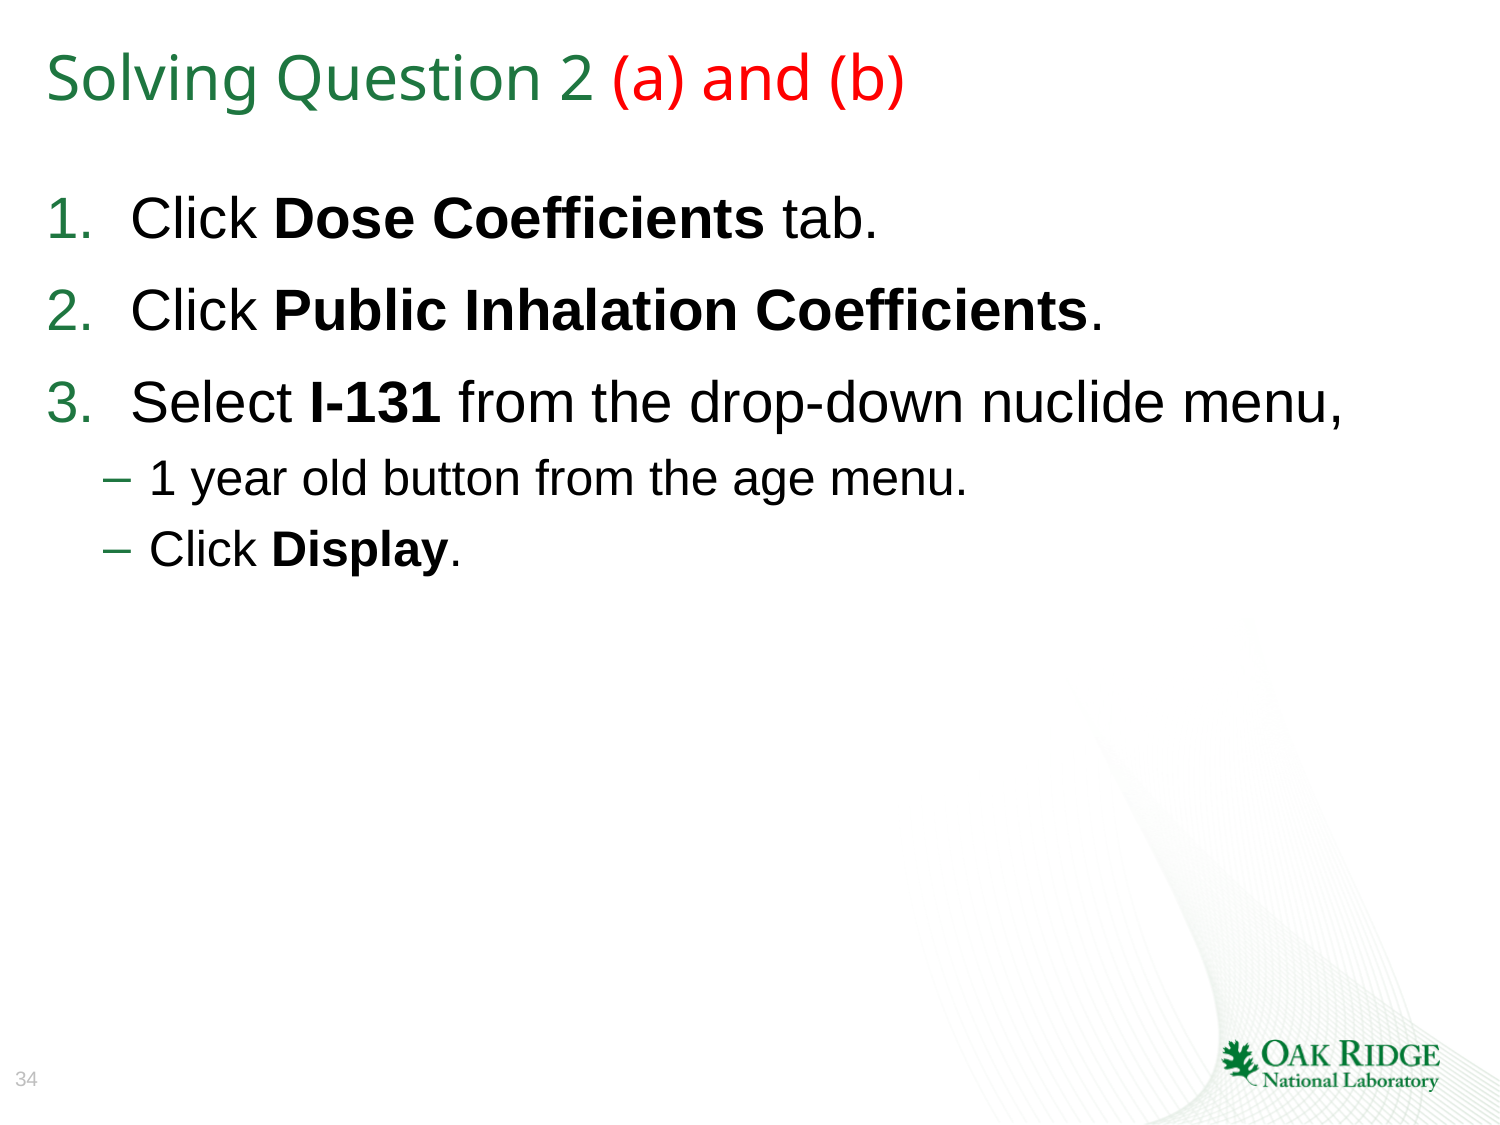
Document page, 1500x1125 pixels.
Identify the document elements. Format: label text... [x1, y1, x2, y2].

picture [833, 297, 1500, 1125]
title Solving Question 2 (a) and (b) [31, 41, 1449, 122]
list Click Dose Coefficients tab. Click Public Inhalation Coefficients. Select I-131 from the drop‐down nuclide menu, 1 year old button from the age menu. Click Display. [31, 180, 1450, 870]
